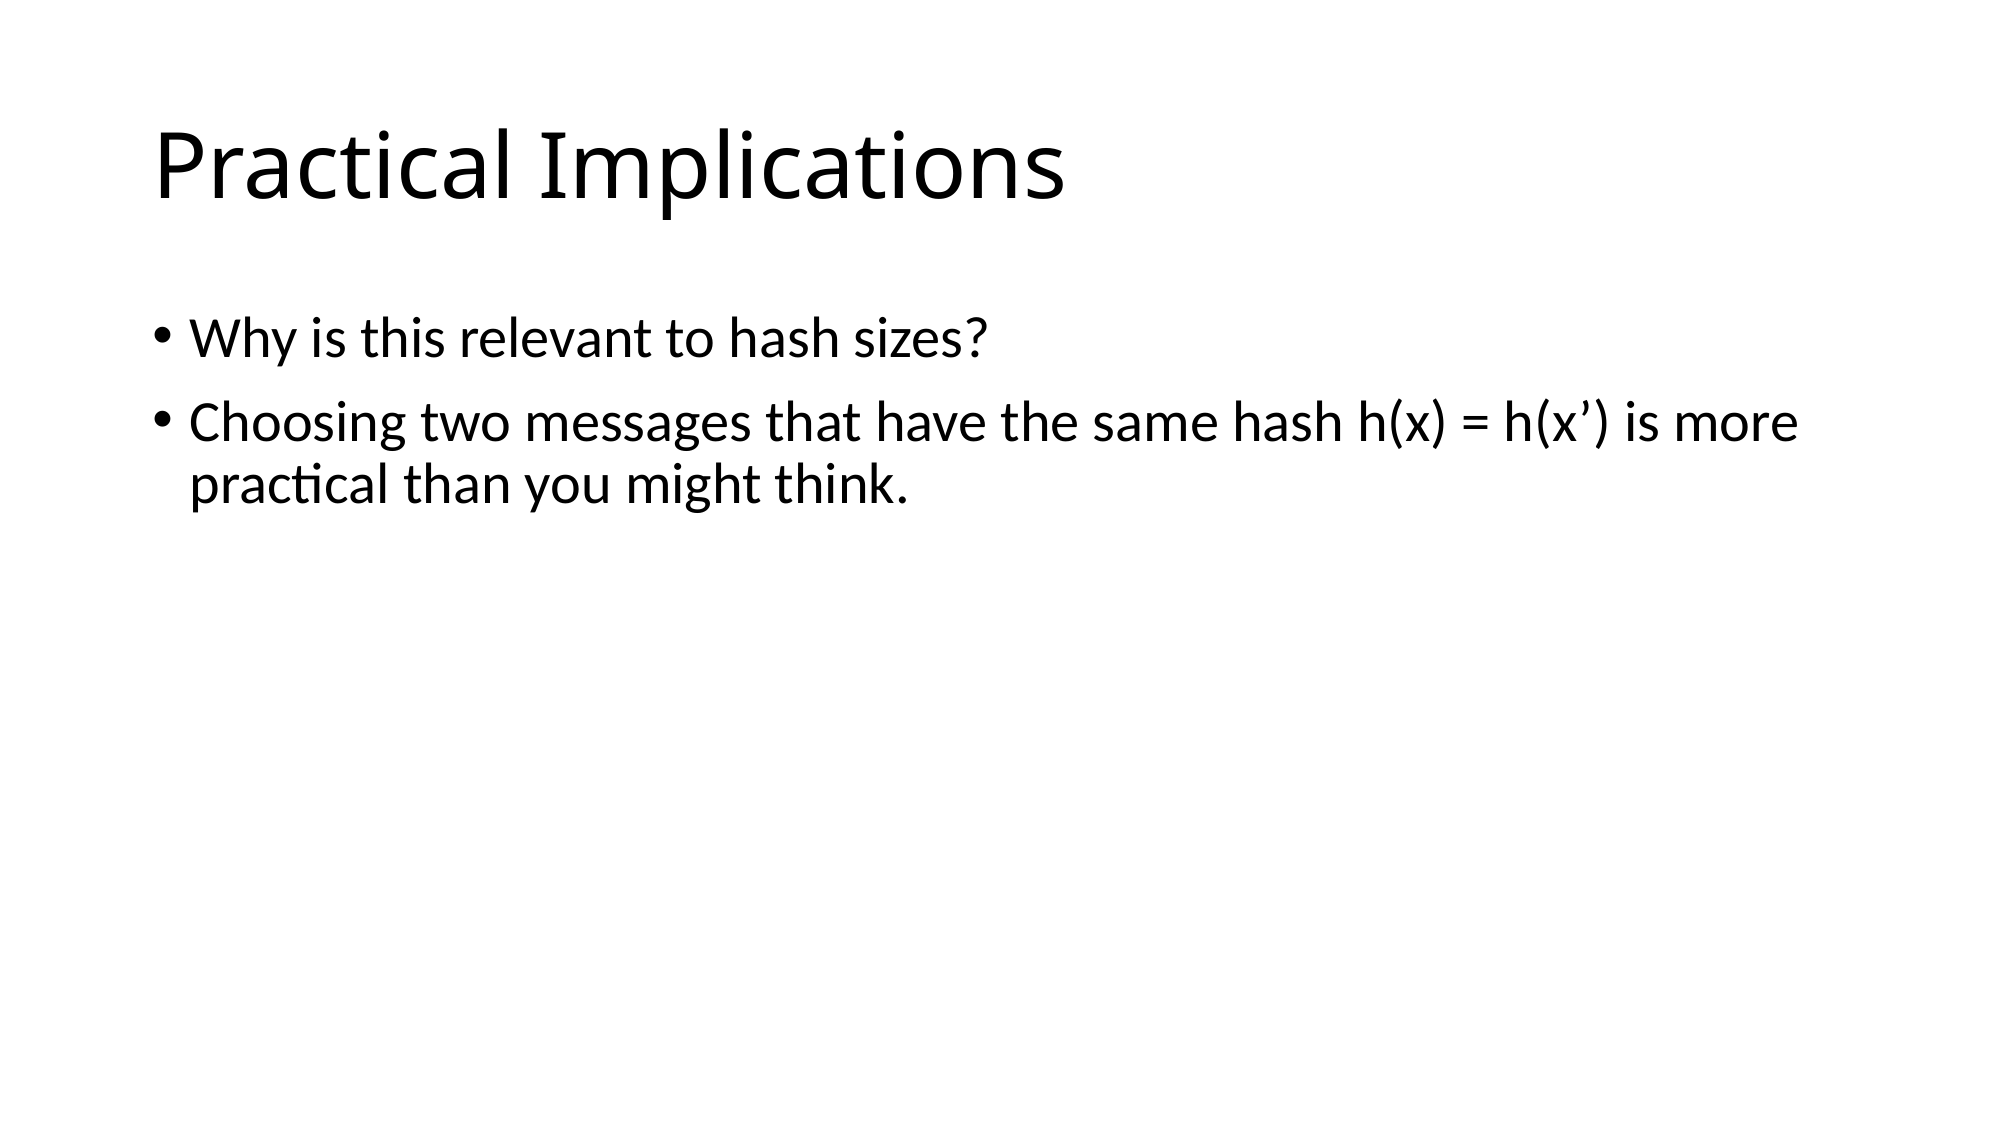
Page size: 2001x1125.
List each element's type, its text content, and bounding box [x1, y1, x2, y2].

title Practical Implications [137, 59, 1863, 278]
list Why is this relevant to hash sizes? Choosing two messages that have the same hash h(x) = h(x’) is more practical than you might think. [137, 299, 1863, 1014]
